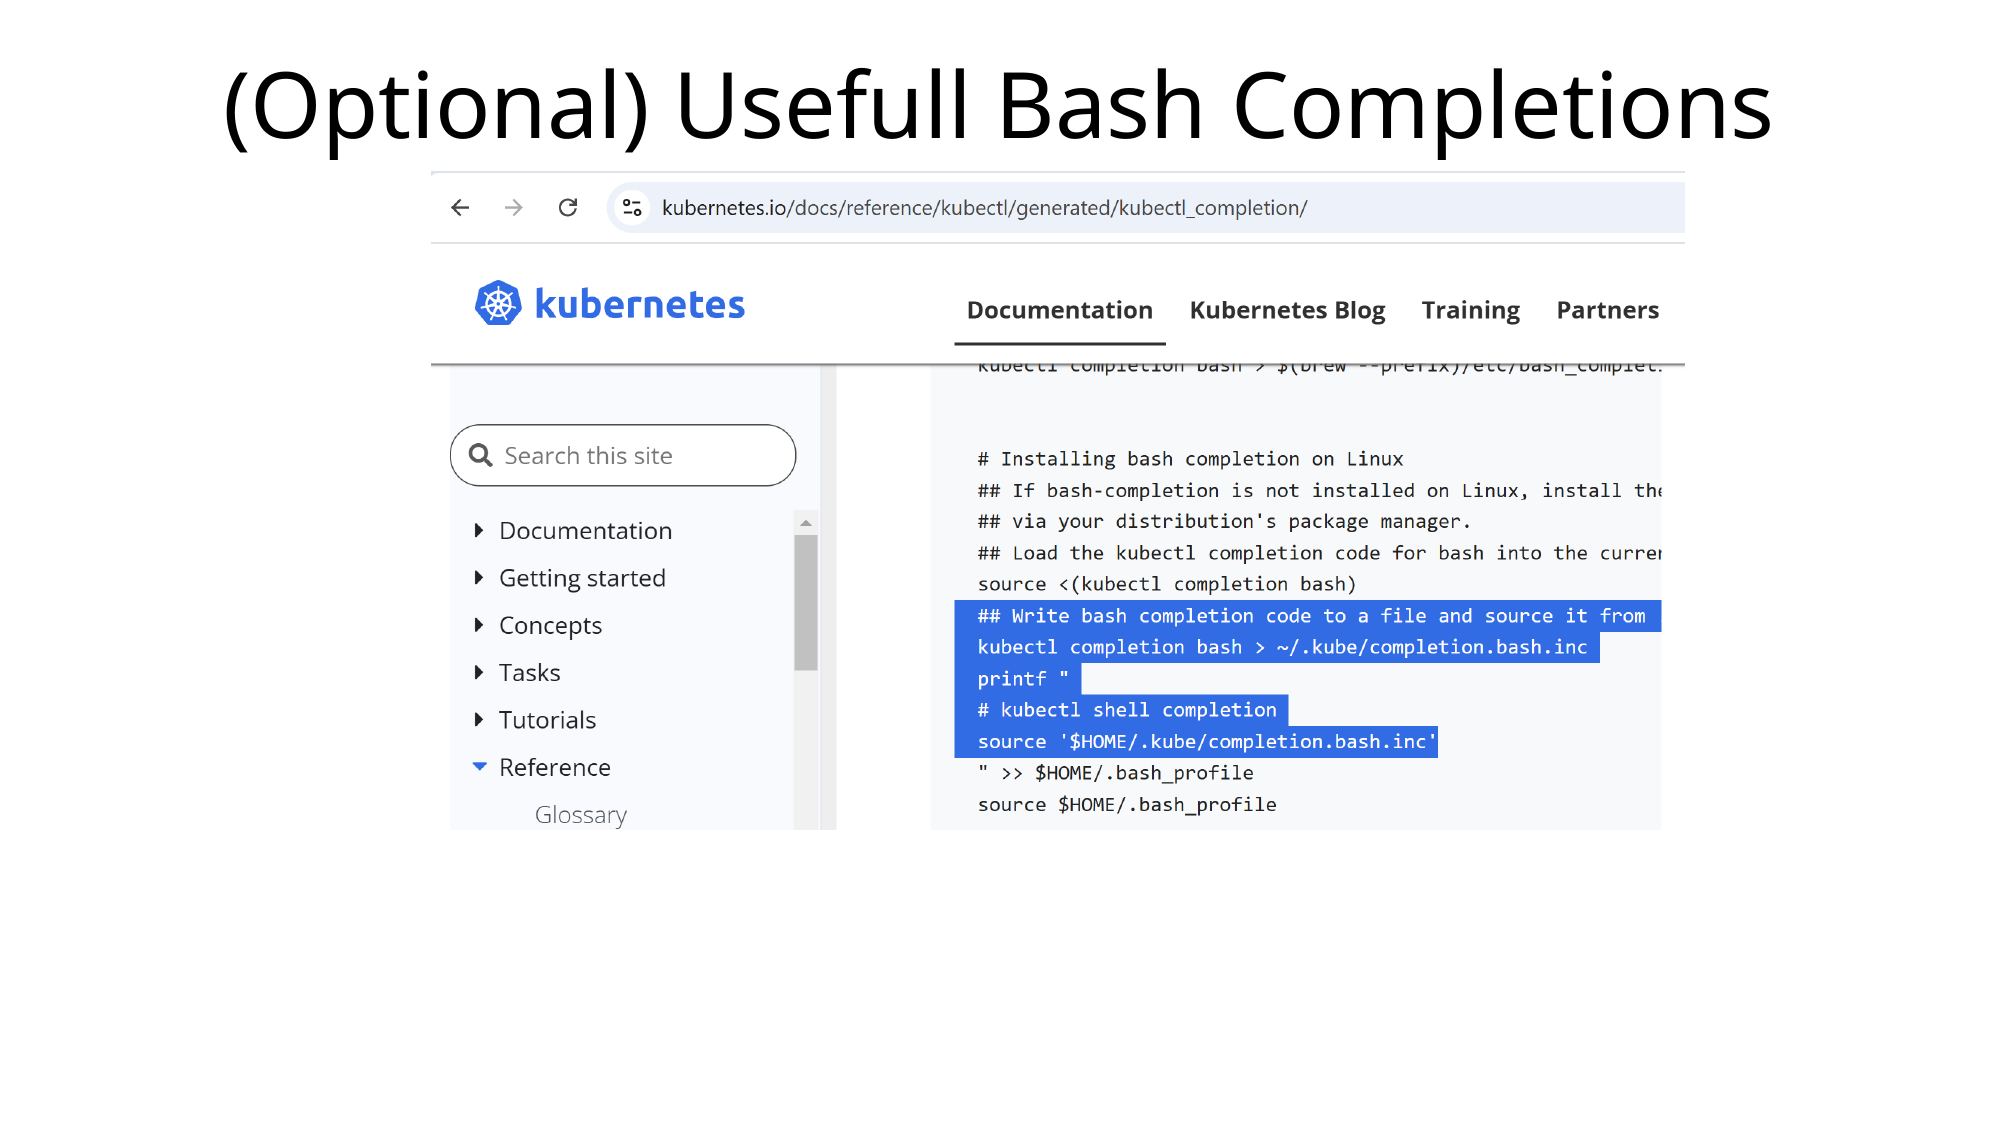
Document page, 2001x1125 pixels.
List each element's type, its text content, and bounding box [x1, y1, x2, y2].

title (Optional) Usefull Bash Completions [137, 0, 1863, 218]
picture [431, 171, 1685, 830]
